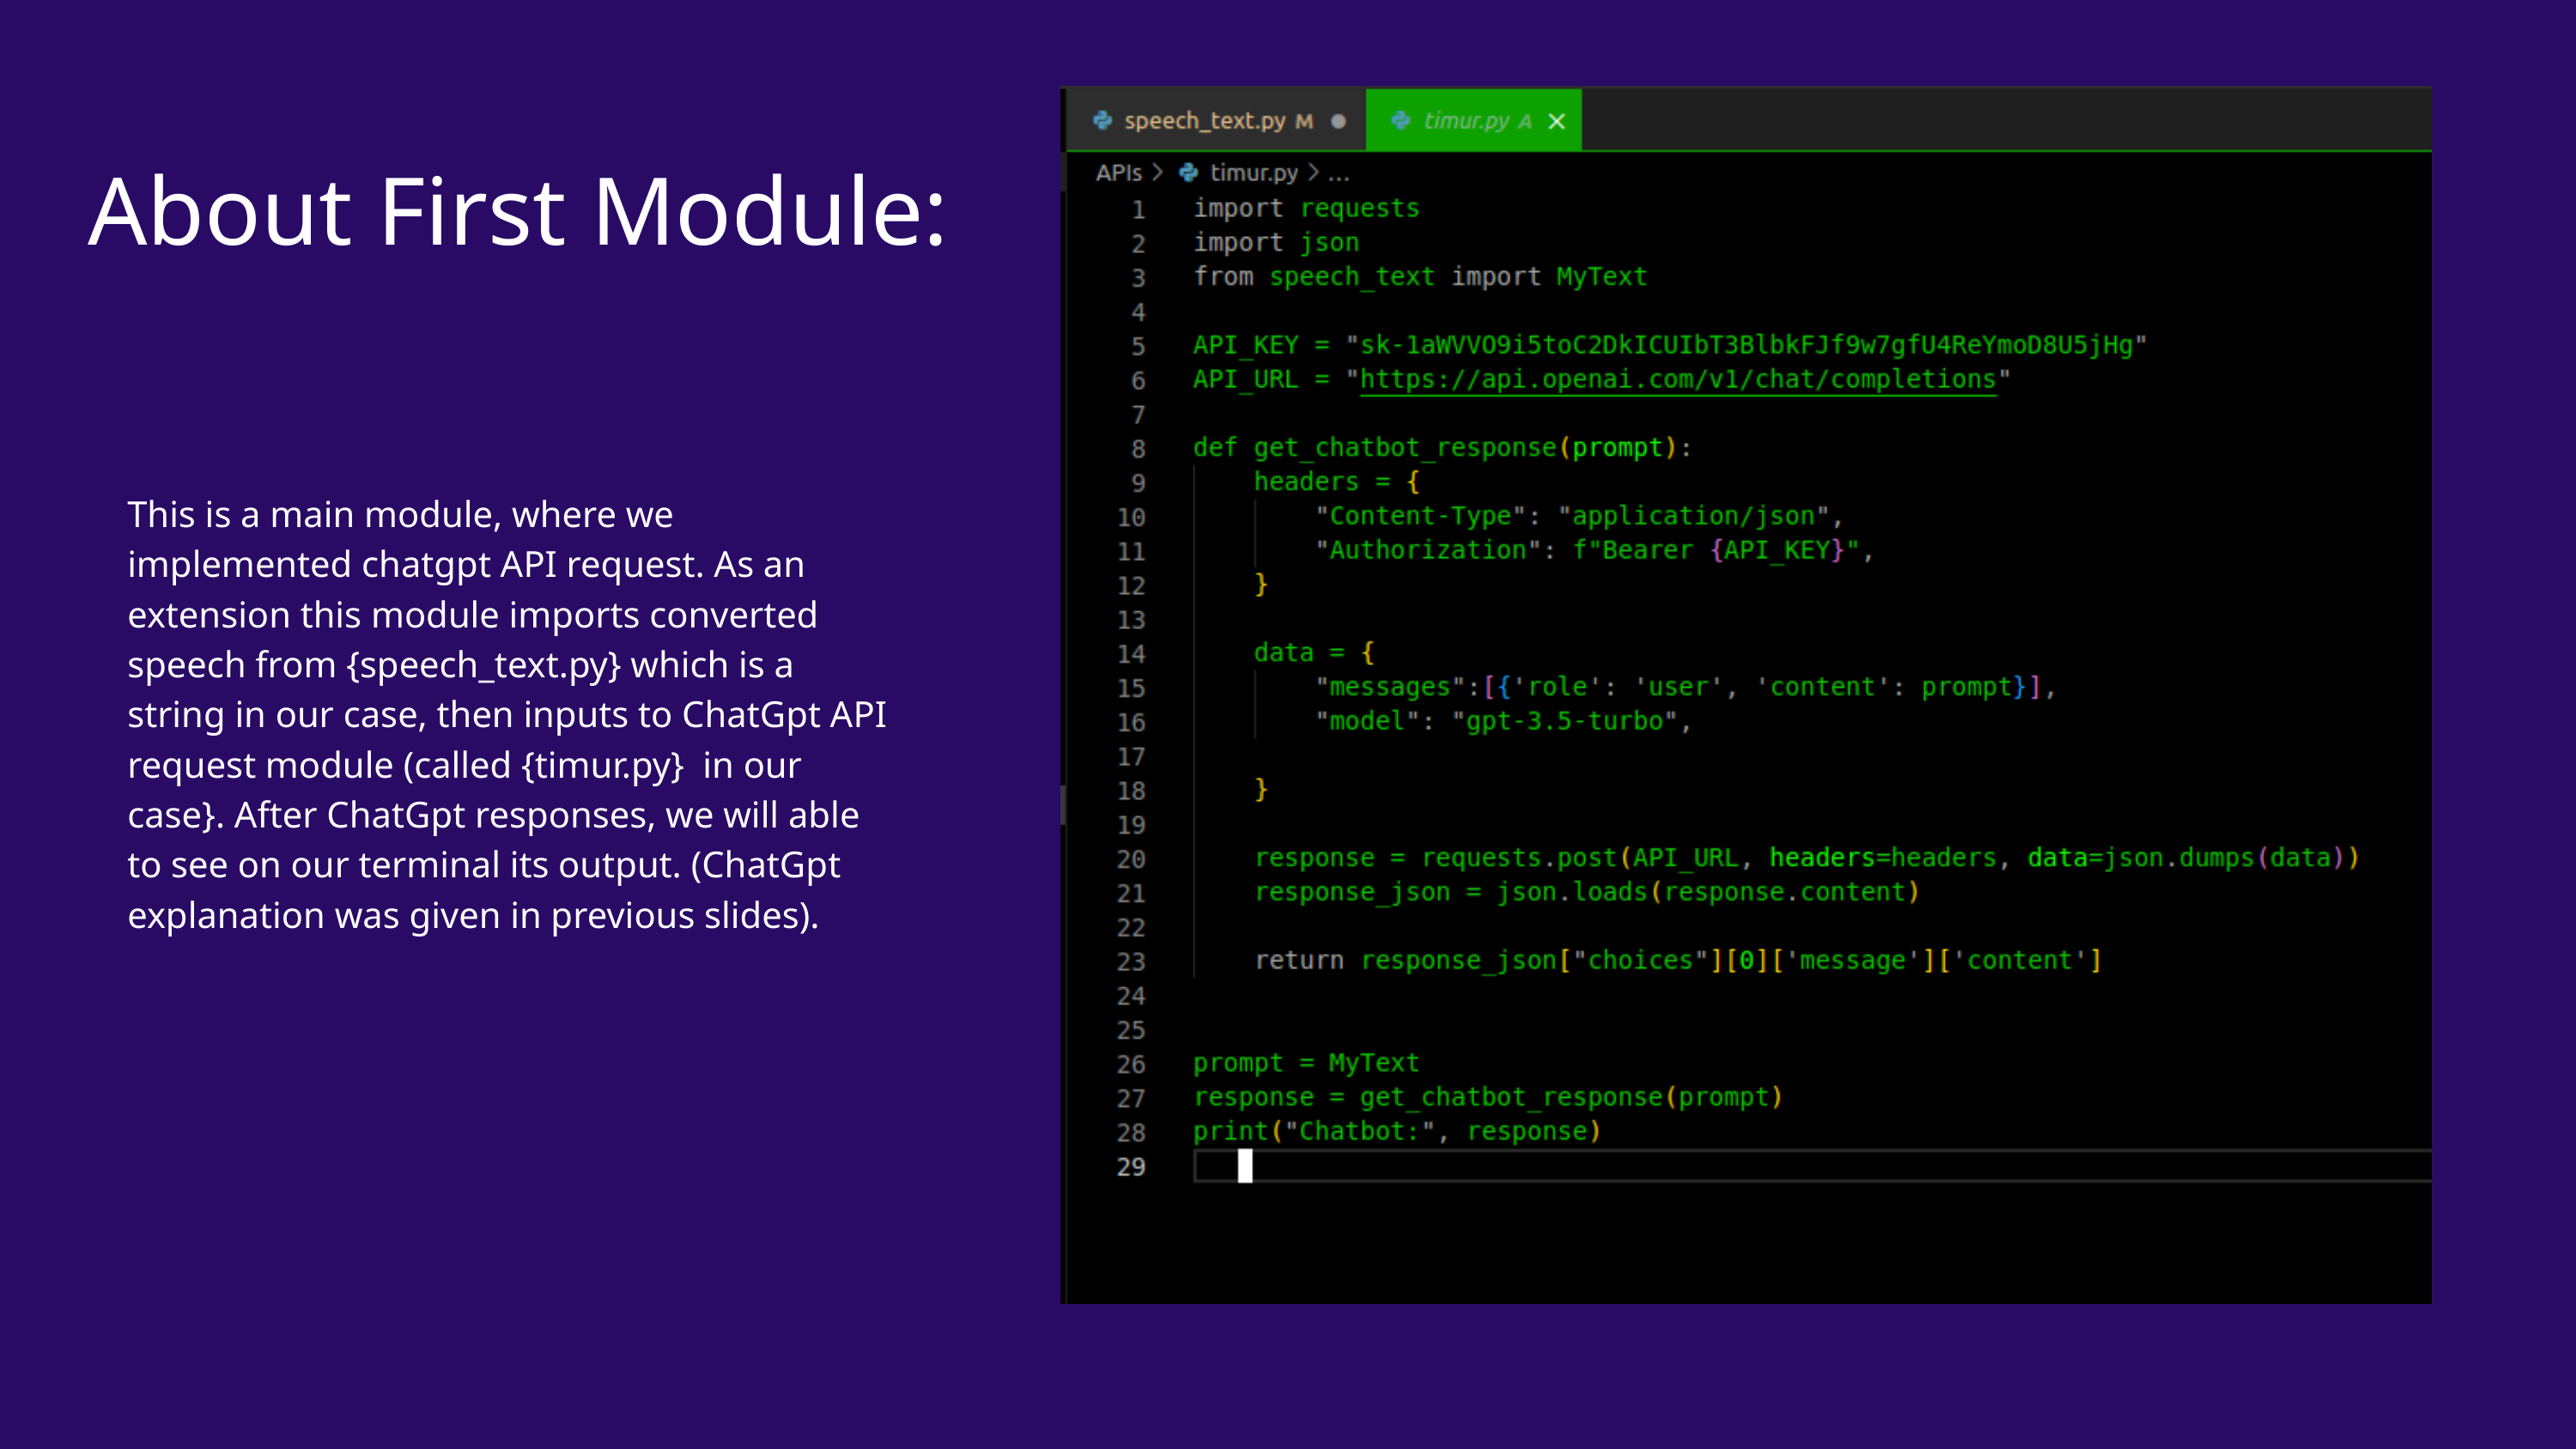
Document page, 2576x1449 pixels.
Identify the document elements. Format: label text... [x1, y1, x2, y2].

text_box This is a main module, where we implemented chatgpt API request. As an extension this module imports converted speech from {speech_text.py} which is a string in our case, then inputs to ChatGpt API request module (called {timur.py} in our case}. After ChatGpt responses, we will able to see on our terminal its output. (ChatGpt explanation was given in previous slides). [127, 484, 890, 936]
text_box About First Module: [88, 132, 1055, 264]
picture [1060, 86, 2432, 1304]
